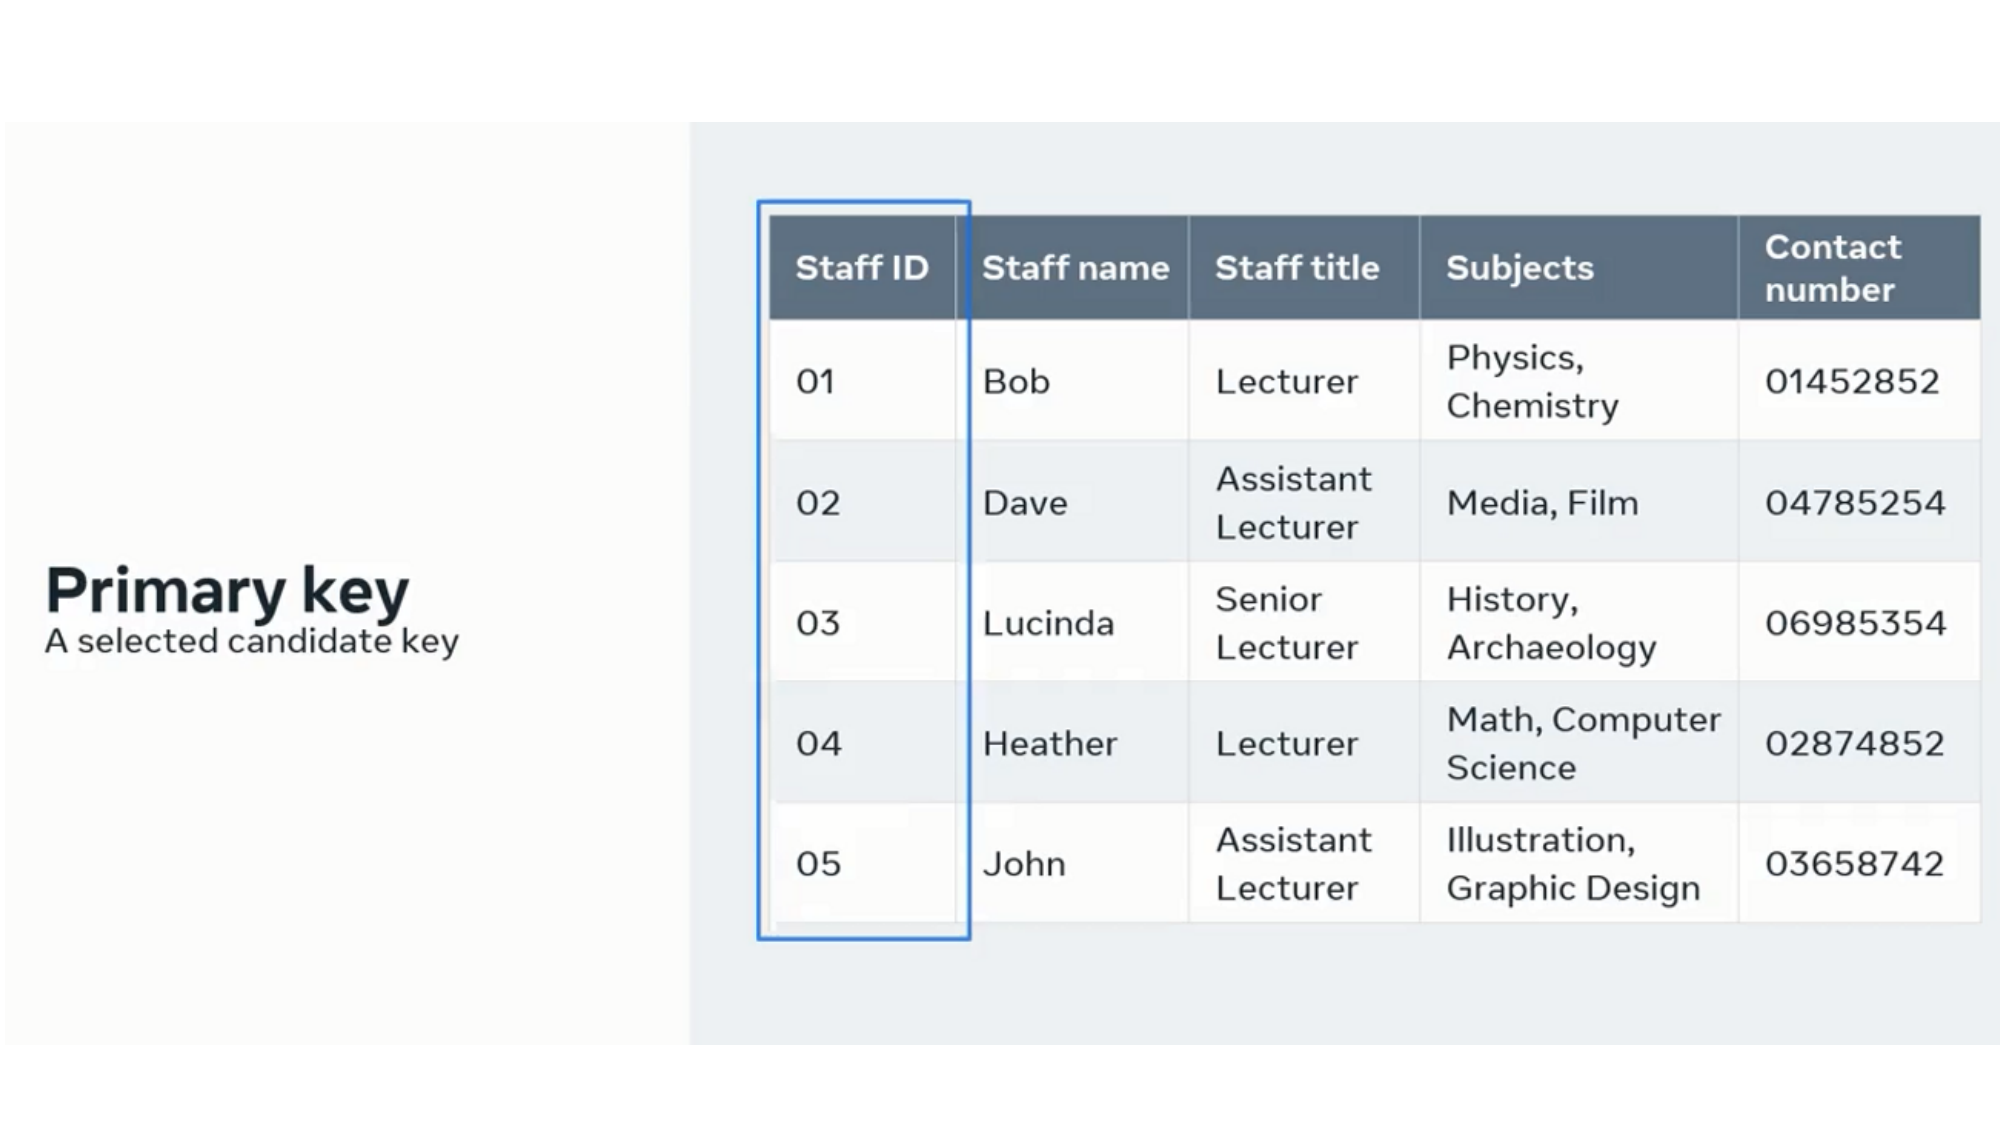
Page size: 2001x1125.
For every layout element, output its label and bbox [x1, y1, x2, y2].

picture [5, 122, 2000, 1045]
